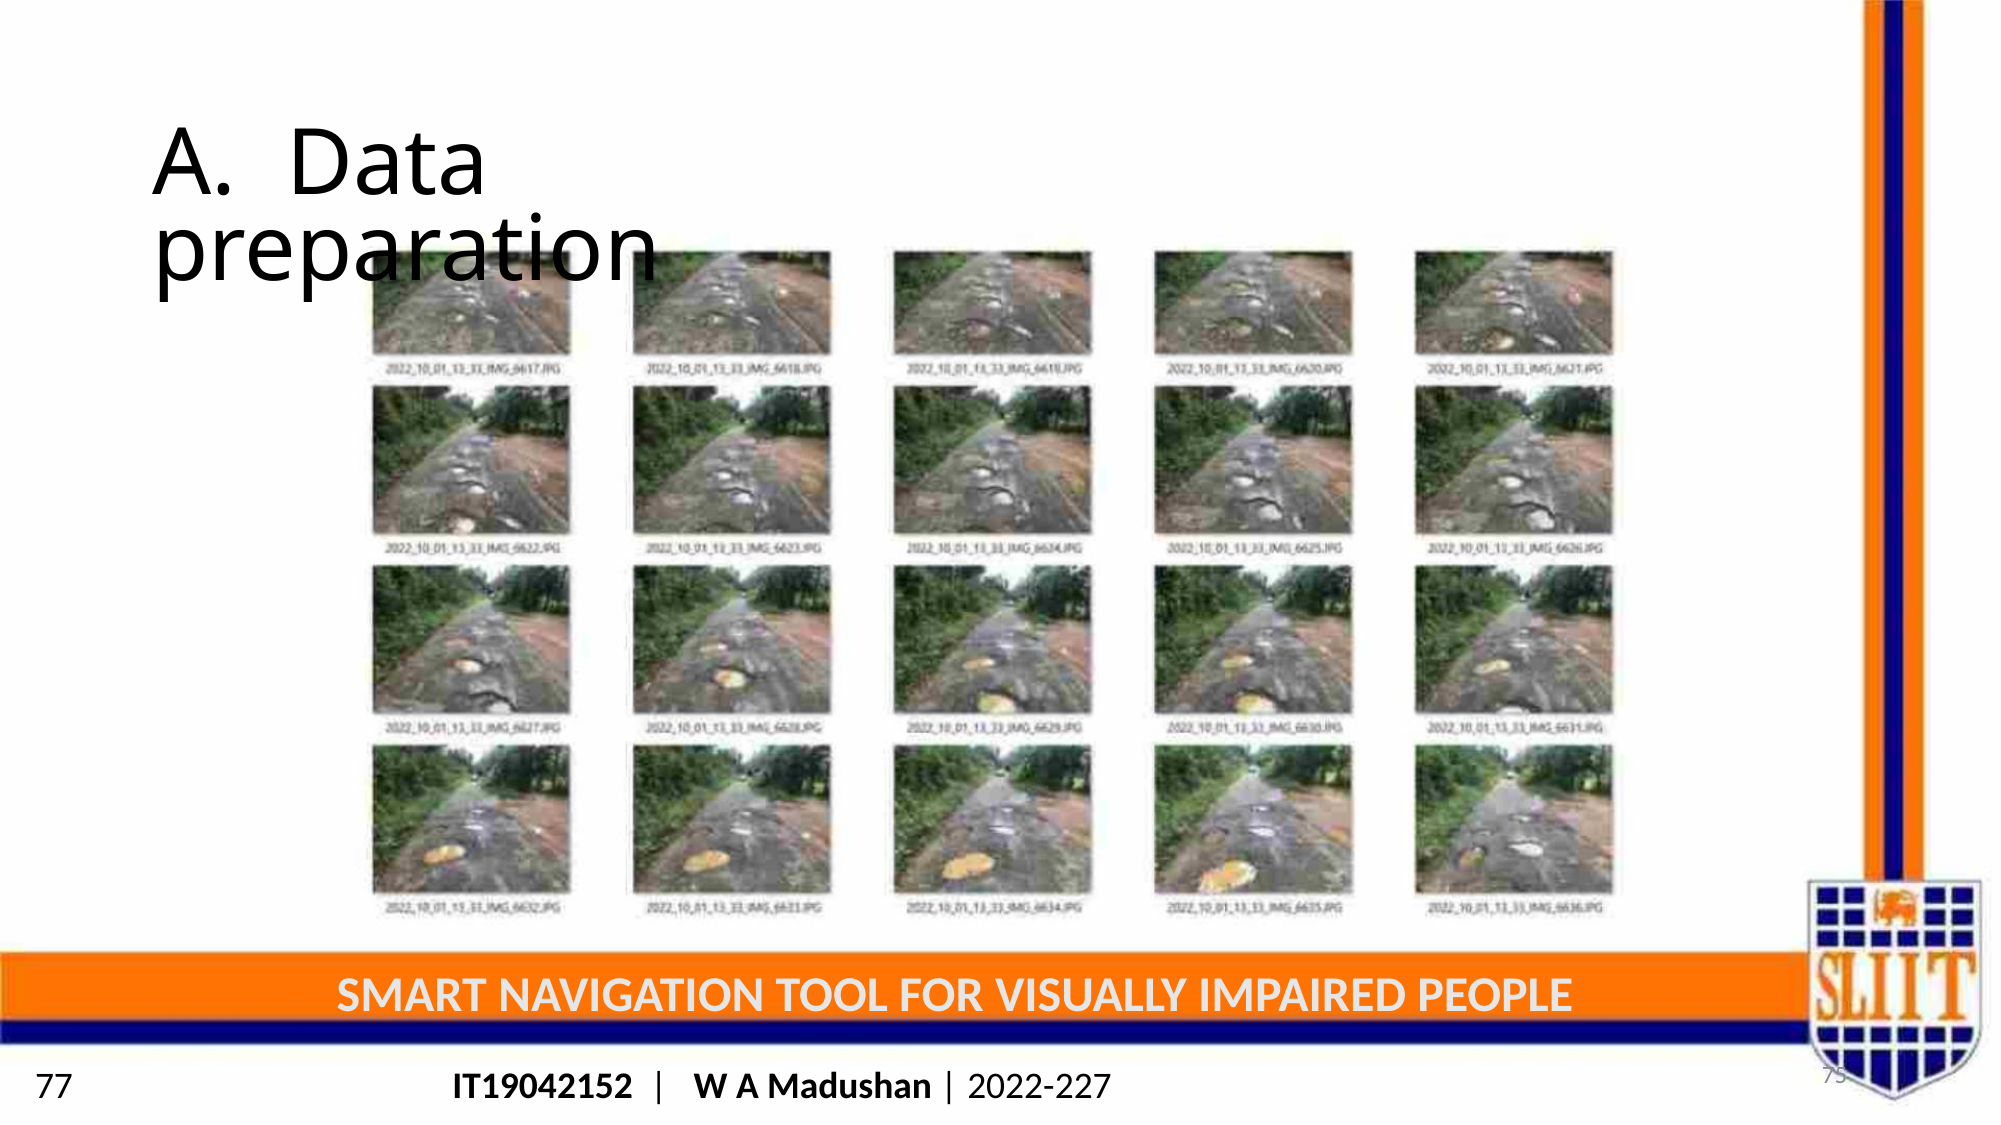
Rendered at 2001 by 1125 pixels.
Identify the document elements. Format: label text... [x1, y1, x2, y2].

text_box 75 [1821, 1063, 1873, 1089]
text_box [0, 0, 2000, 1125]
text_box SMART NAVIGATION TOOL FOR VISUALLY IMPAIRED PEOPLE [336, 971, 1617, 1022]
text_box IT19042152 | W A Madushan | 2022-227 [452, 1068, 1136, 1107]
text_box 77 [35, 1068, 98, 1107]
text_box A. Data preparation [152, 126, 928, 299]
